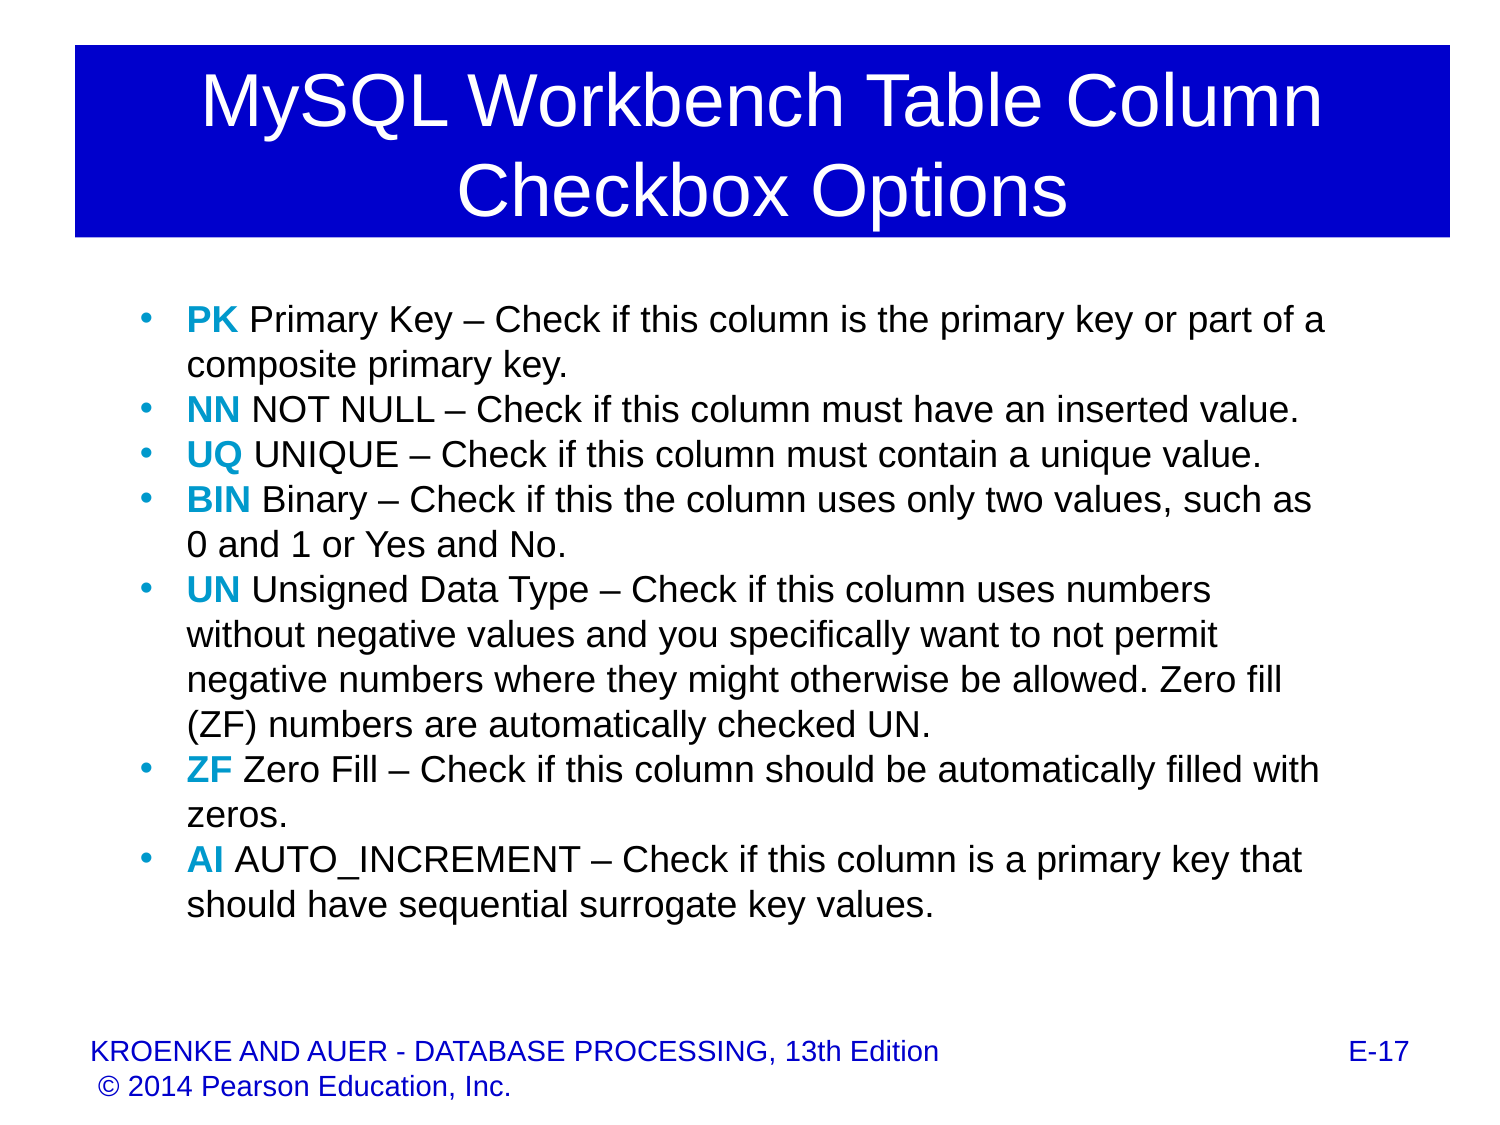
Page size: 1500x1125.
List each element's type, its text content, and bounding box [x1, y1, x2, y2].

slide_number E-17 [1074, 1024, 1426, 1103]
footer KROENKE AND AUER - DATABASE PROCESSING, 13th Edition © 2014 Pearson Education, Inc. [74, 1024, 963, 1104]
title MySQL Workbench Table Column Checkbox Options [75, 45, 1450, 238]
text_box PK Primary Key – Check if this column is the primary key or part of a composite primary key. NN NOT NULL – Check if this column must have an inserted value. UQ UNIQUE – Check if this column must contain a unique value. BIN Binary – Check if this the column uses only two values, such as 0 and 1 or Yes and No. UN Unsigned Data Type – Check if this column uses numbers without negative values and you specifically want to not permit negative numbers where they might otherwise be allowed. Zero fill (ZF) numbers are automatically checked UN. ZF Zero Fill – Check if this column should be automatically filled with zeros. AI AUTO_INCREMENT – Check if this column is a primary key that should have sequential surrogate key values. [125, 287, 1352, 933]
